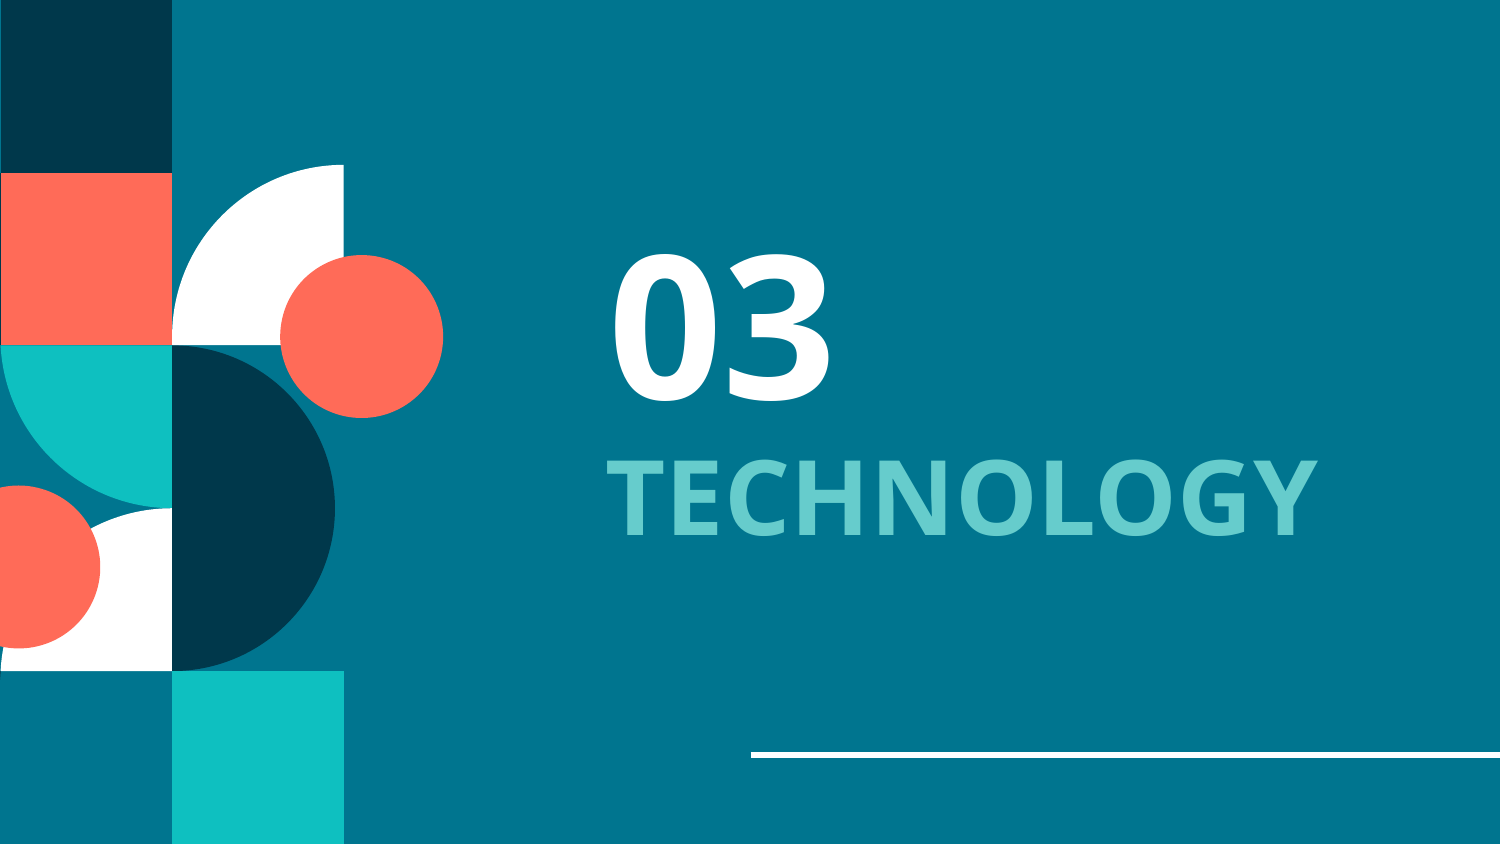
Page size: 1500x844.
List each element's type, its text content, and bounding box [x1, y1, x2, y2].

title TECHNOLOGY [590, 433, 1389, 572]
title 03 [590, 203, 856, 455]
